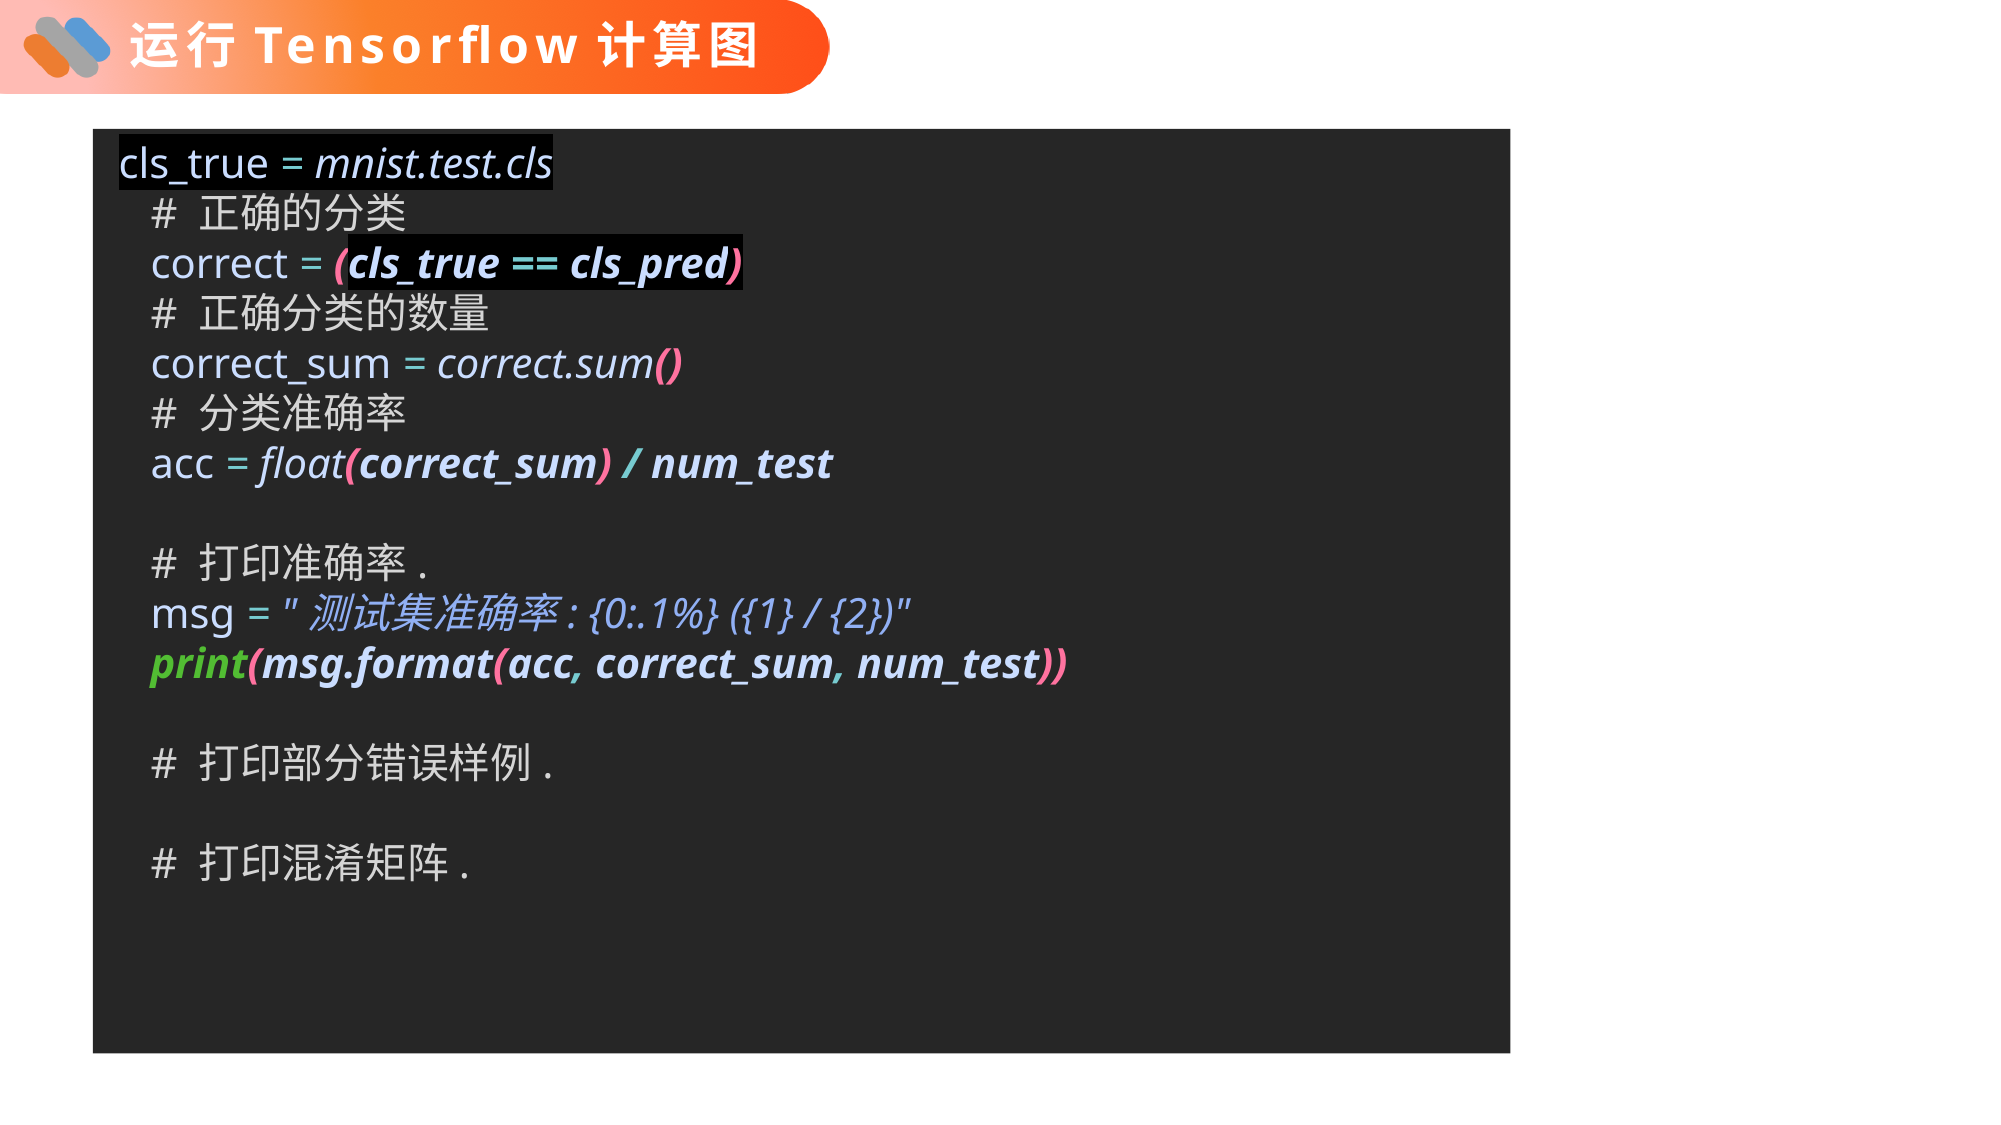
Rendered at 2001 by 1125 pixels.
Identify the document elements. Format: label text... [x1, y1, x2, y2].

title 运行Tensorflow计算图 [0, 0, 830, 95]
text_box cls_true = mnist.test.cls # 正确的分类 correct = (cls_true == cls_pred) # 正确分类的数量 correct_sum = correct.sum() # 分类准确率 acc = float(correct_sum) / num_test # 打印准确率. msg = "测试集准确率: {0:.1%} ({1} / {2})" print(msg.format(acc, correct_sum, num_test)) # 打印部分错误样例. # 打印混淆矩阵. [92, 128, 1511, 1054]
